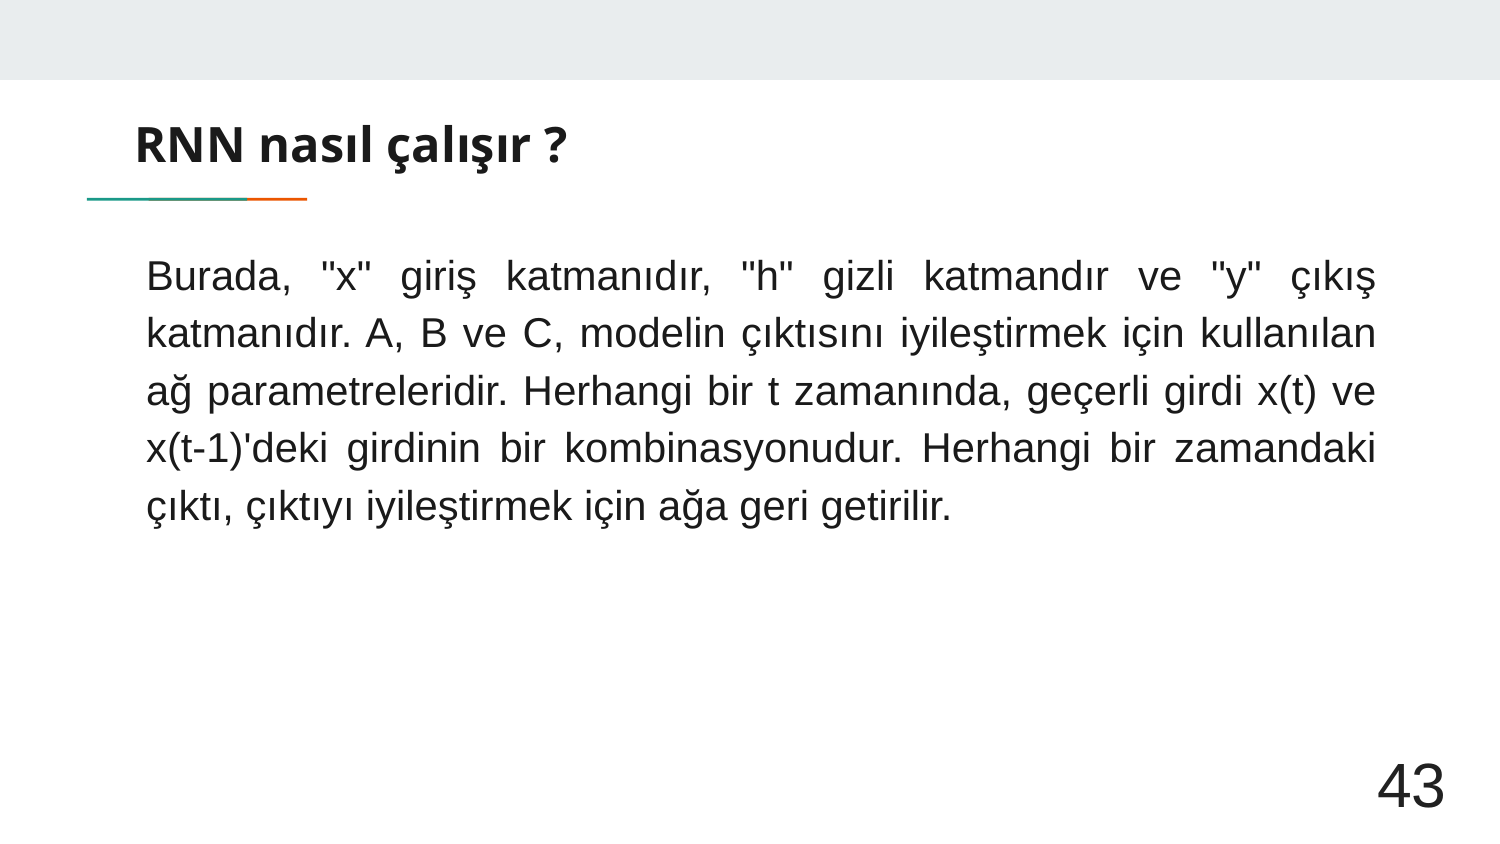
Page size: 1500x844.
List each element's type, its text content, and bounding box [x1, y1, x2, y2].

list Burada, "x" giriş katmanıdır, "h" gizli katmandır ve "y" çıkış katmanıdır. A, B ve C, modelin çıktısını iyileştirmek için kullanılan ağ parametreleridir. Herhangi bir t zamanında, geçerli girdi x(t) ve x(t-1)'deki girdinin bir kombinasyonudur. Herhangi bir zamandaki çıktı, çıktıyı iyileştirmek için ağa geri getirilir. [130, 225, 1393, 597]
text_box 43 [1362, 729, 1490, 835]
title RNN nasıl çalışır ? [119, 99, 1381, 187]
